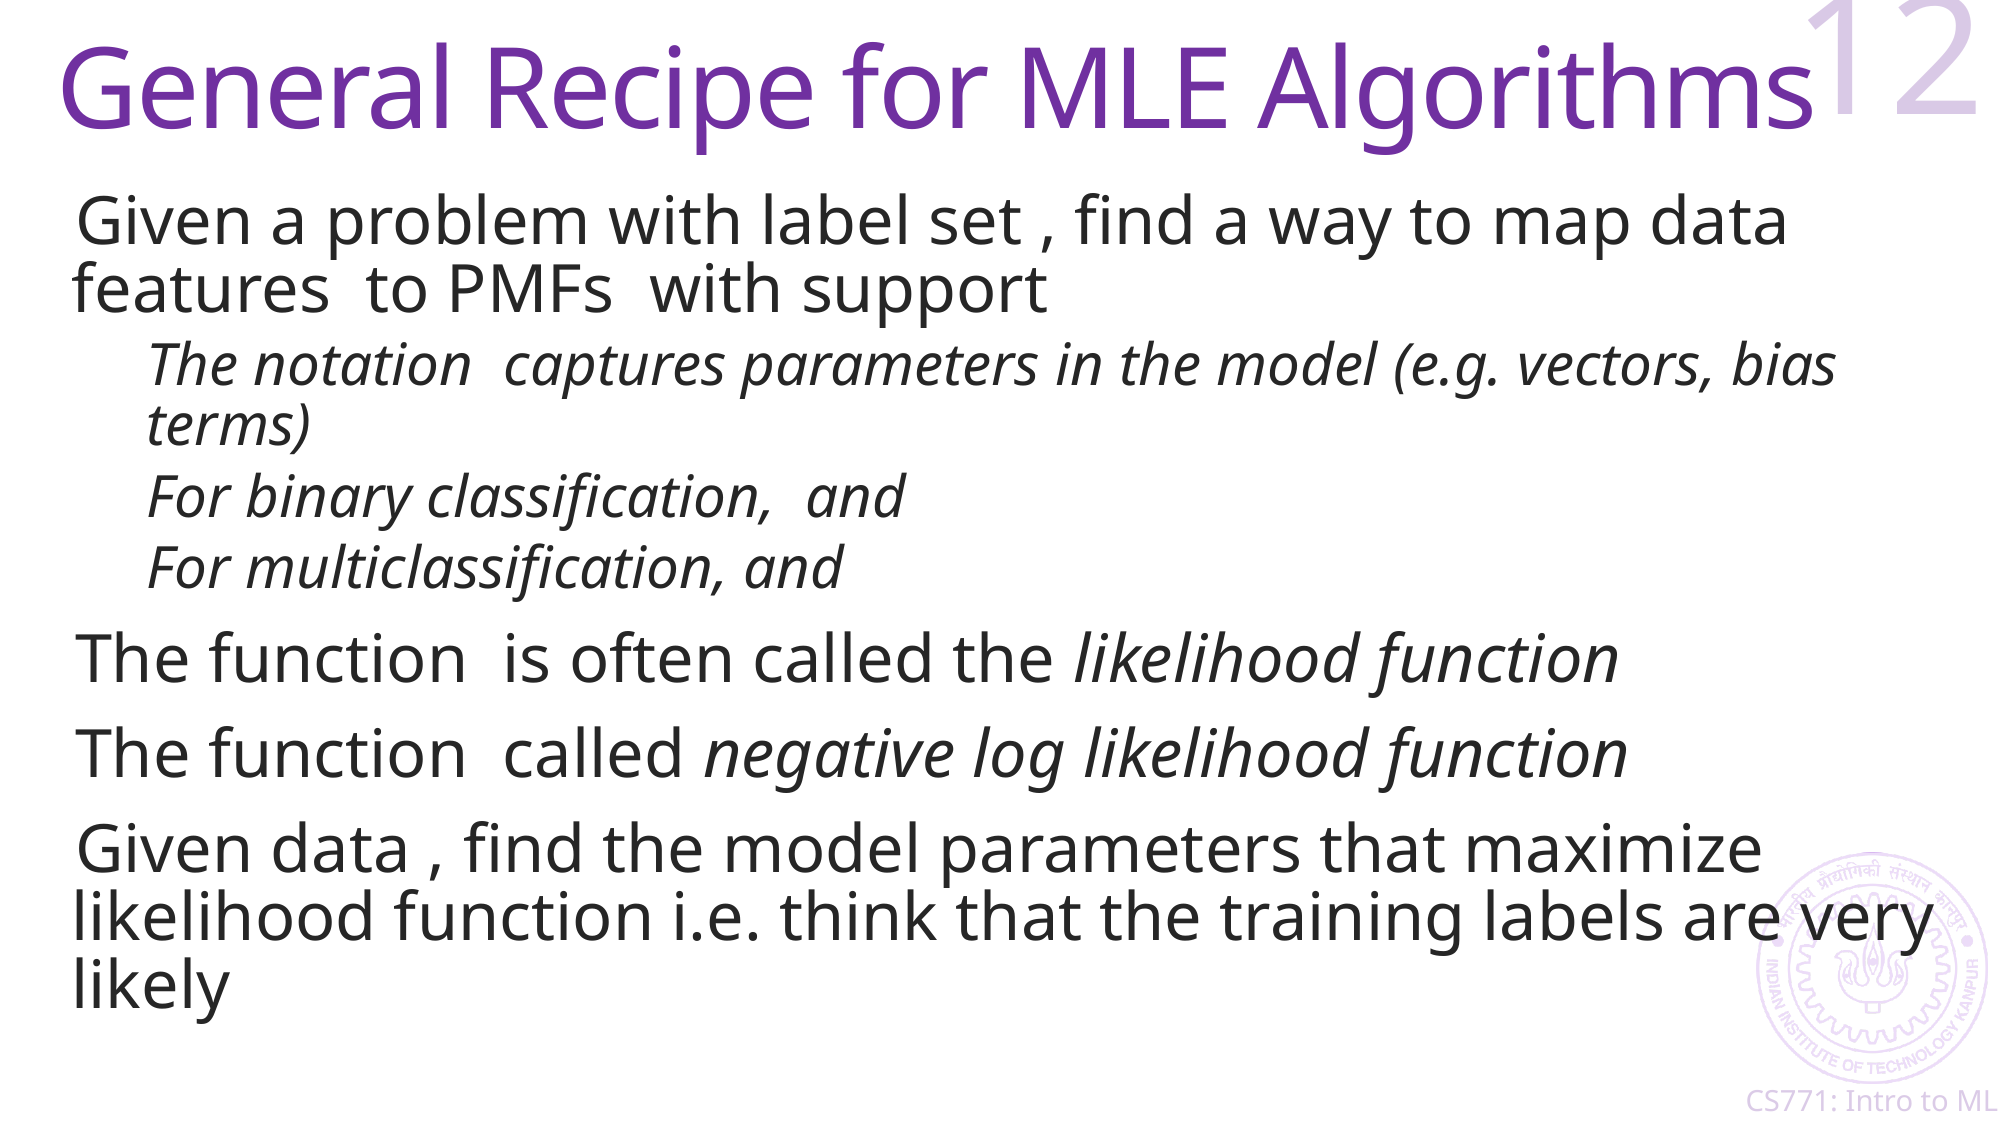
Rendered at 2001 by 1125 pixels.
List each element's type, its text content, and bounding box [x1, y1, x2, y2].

slide_number 12 [1520, 6, 2000, 183]
title General Recipe for MLE Algorithms [41, 5, 1945, 183]
